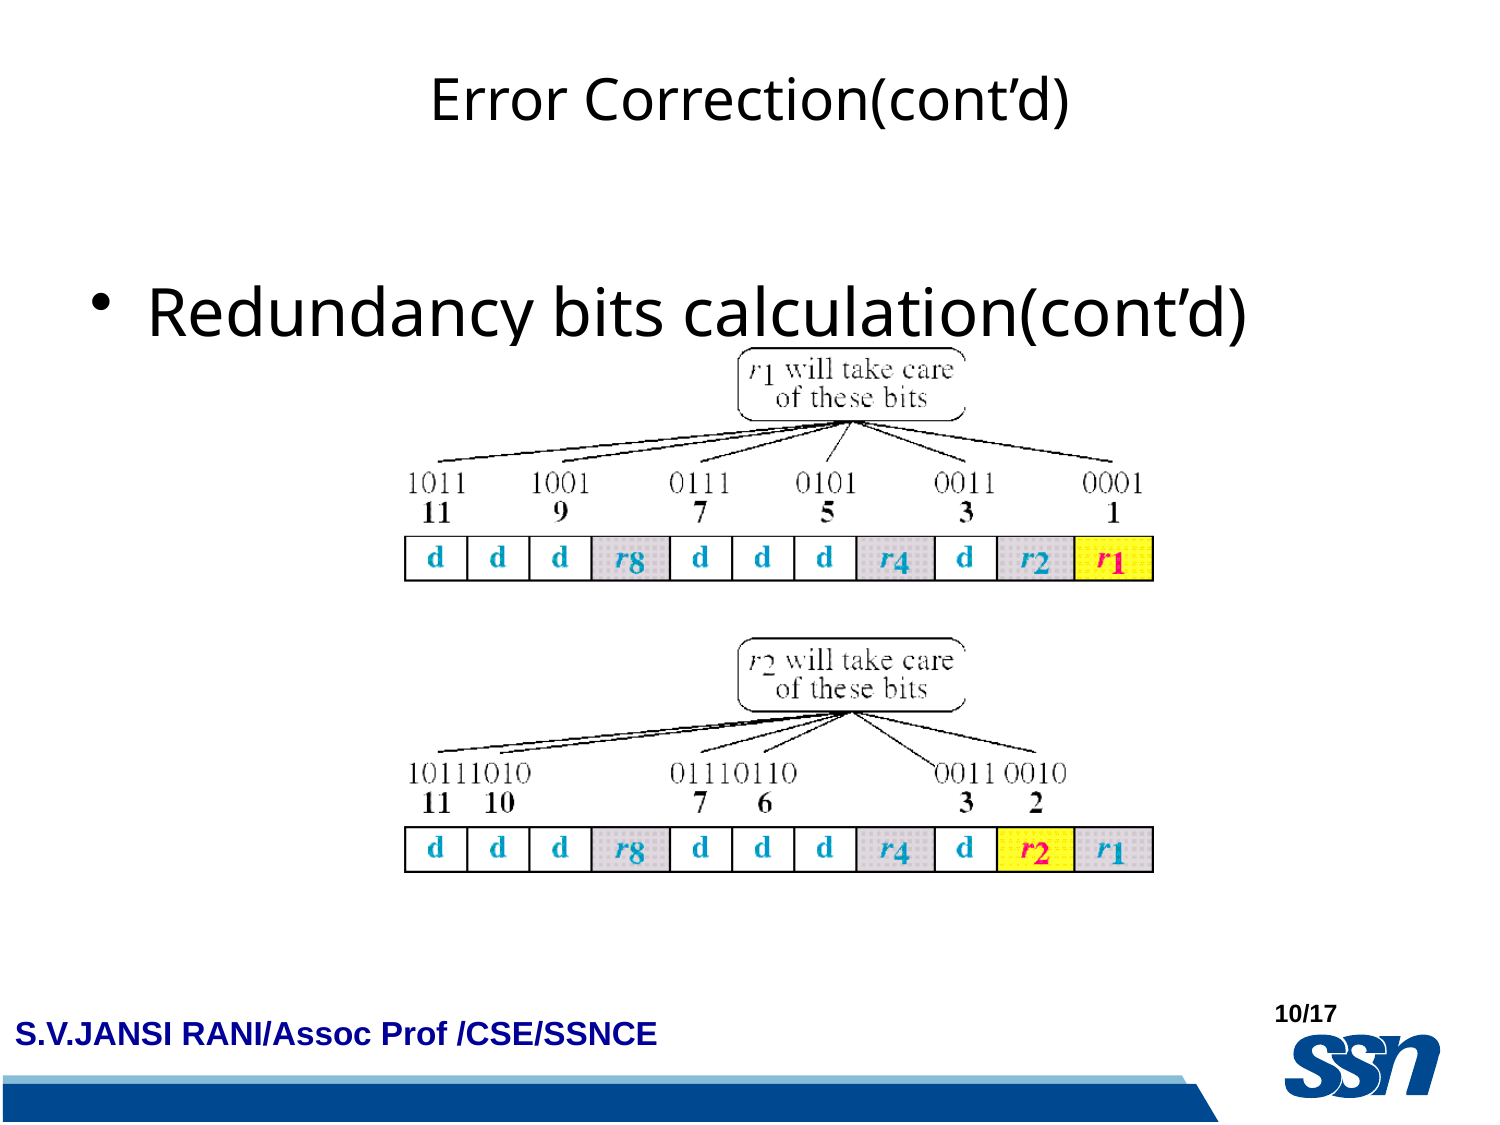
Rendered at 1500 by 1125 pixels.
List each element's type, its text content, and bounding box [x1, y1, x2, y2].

list Redundancy bits calculation(cont’d) [74, 262, 1426, 965]
title Error Correction(cont’d) [74, 44, 1426, 151]
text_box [402, 346, 1154, 873]
